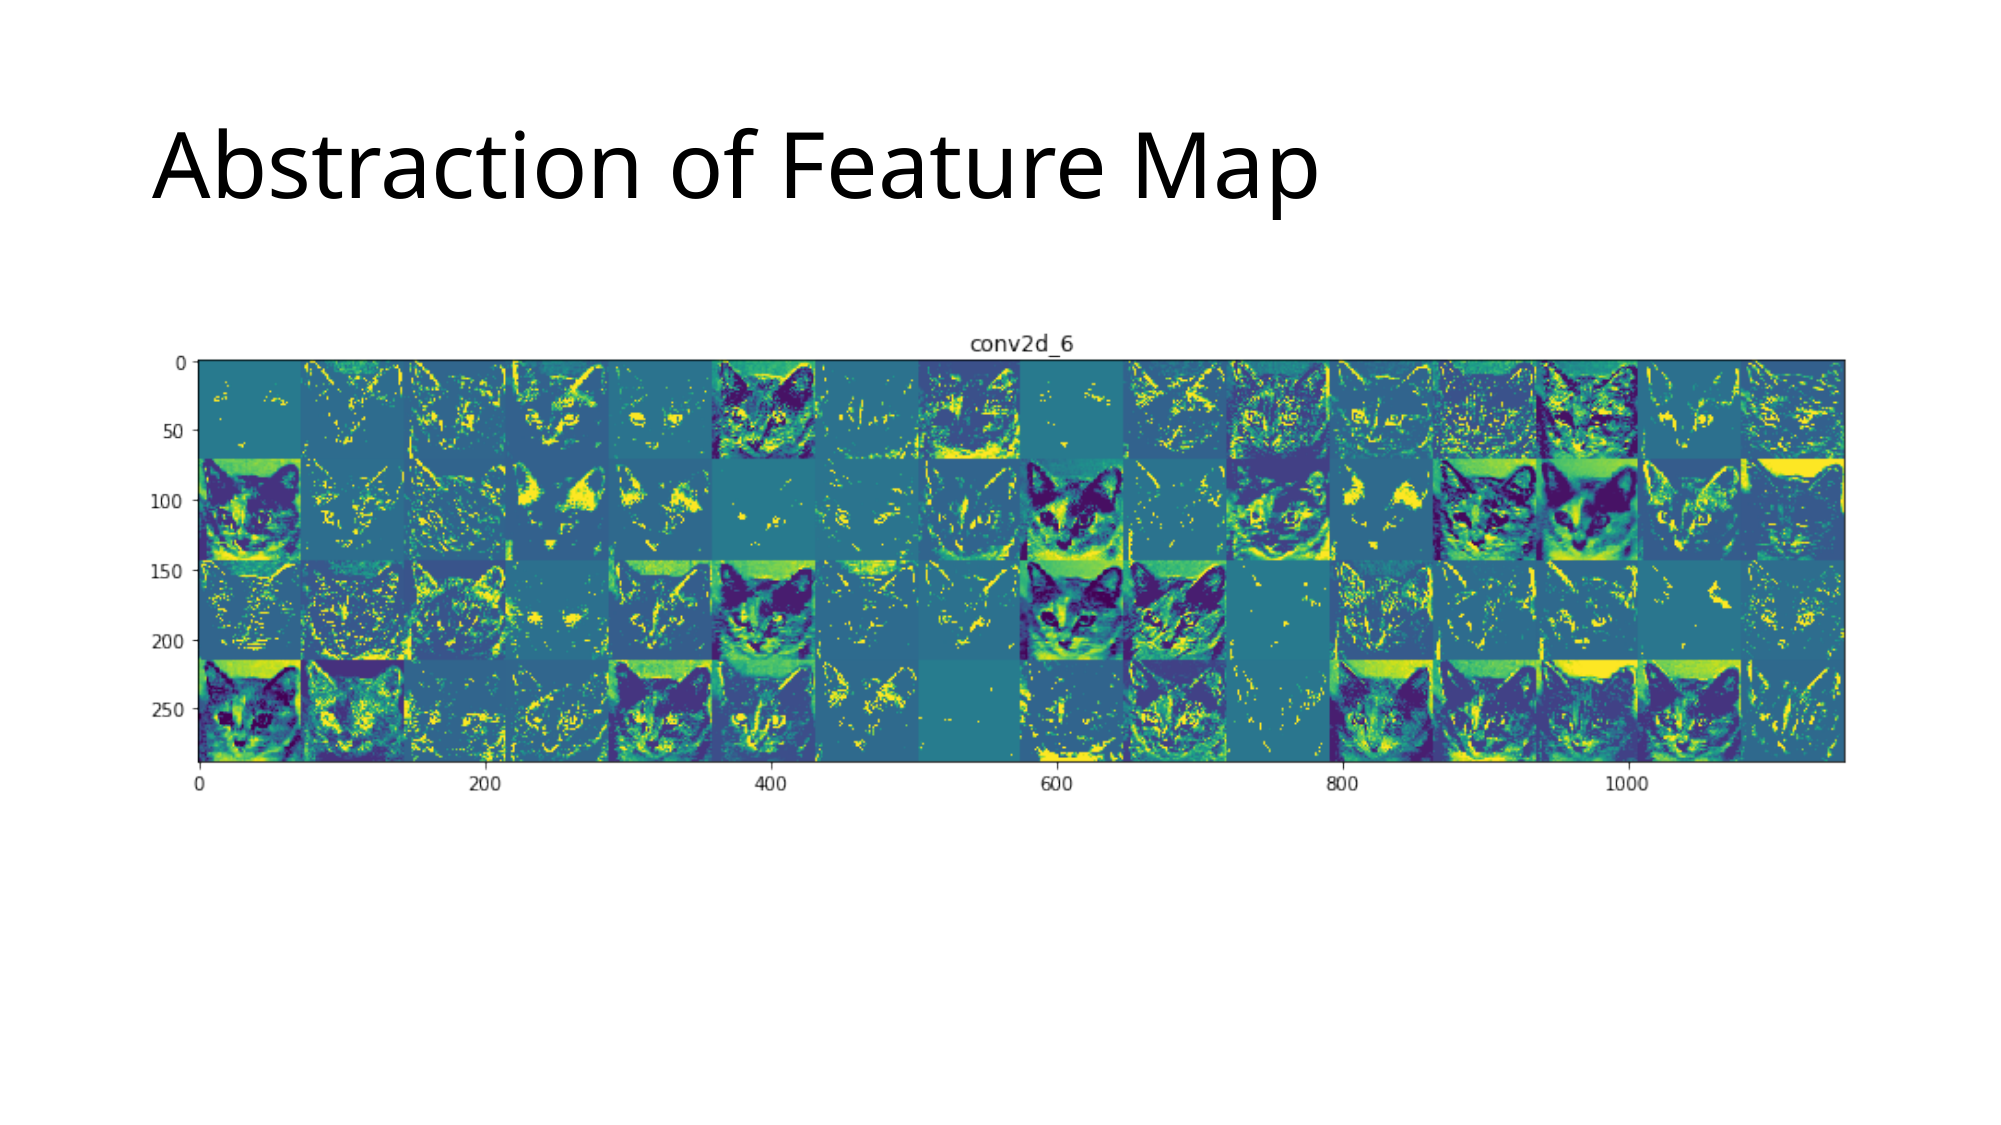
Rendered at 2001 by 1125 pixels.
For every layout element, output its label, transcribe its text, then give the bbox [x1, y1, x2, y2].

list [137, 319, 1863, 806]
title Abstraction of Feature Map [137, 59, 1863, 278]
